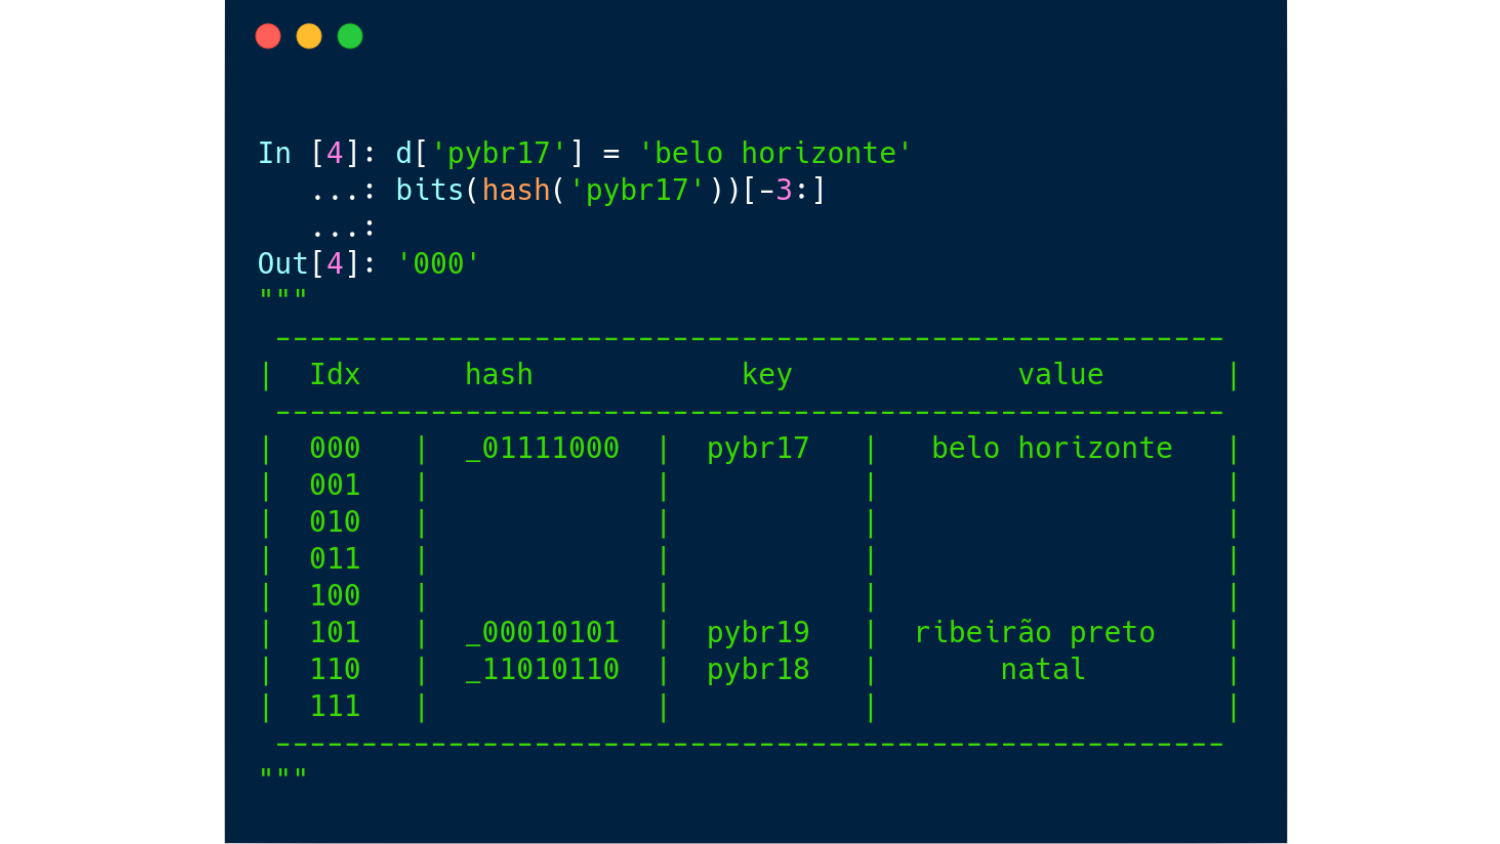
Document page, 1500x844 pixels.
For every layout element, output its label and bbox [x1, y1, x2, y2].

picture [224, 0, 1288, 844]
